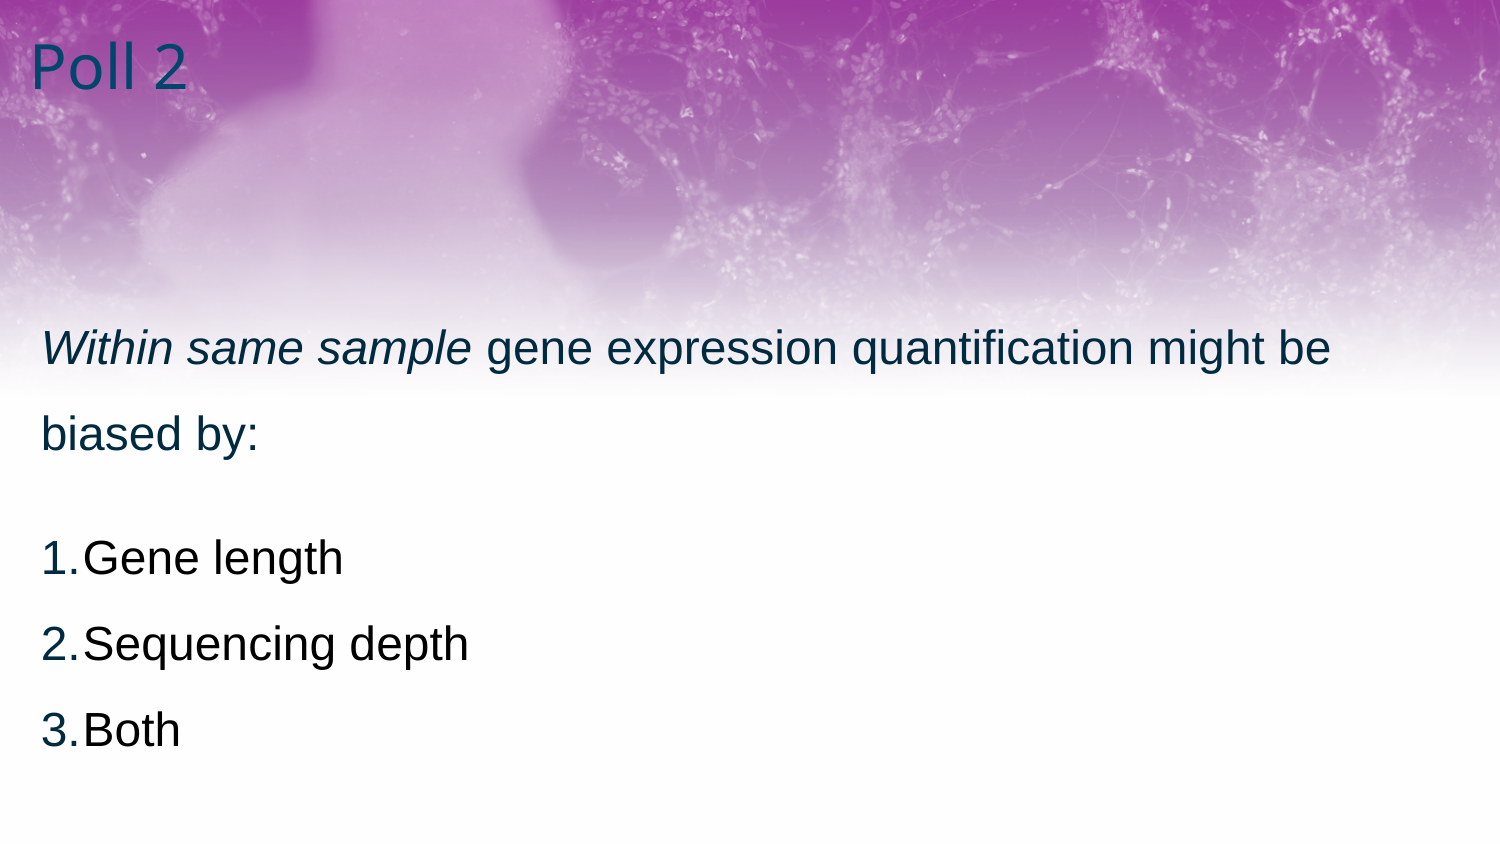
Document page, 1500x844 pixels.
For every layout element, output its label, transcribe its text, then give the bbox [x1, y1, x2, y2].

picture [0, 0, 1500, 844]
text_box Poll 2 [29, 35, 1500, 157]
text_box Within same sample gene expression quantification might be biased by: Gene length Sequencing depth Both [29, 282, 1446, 762]
